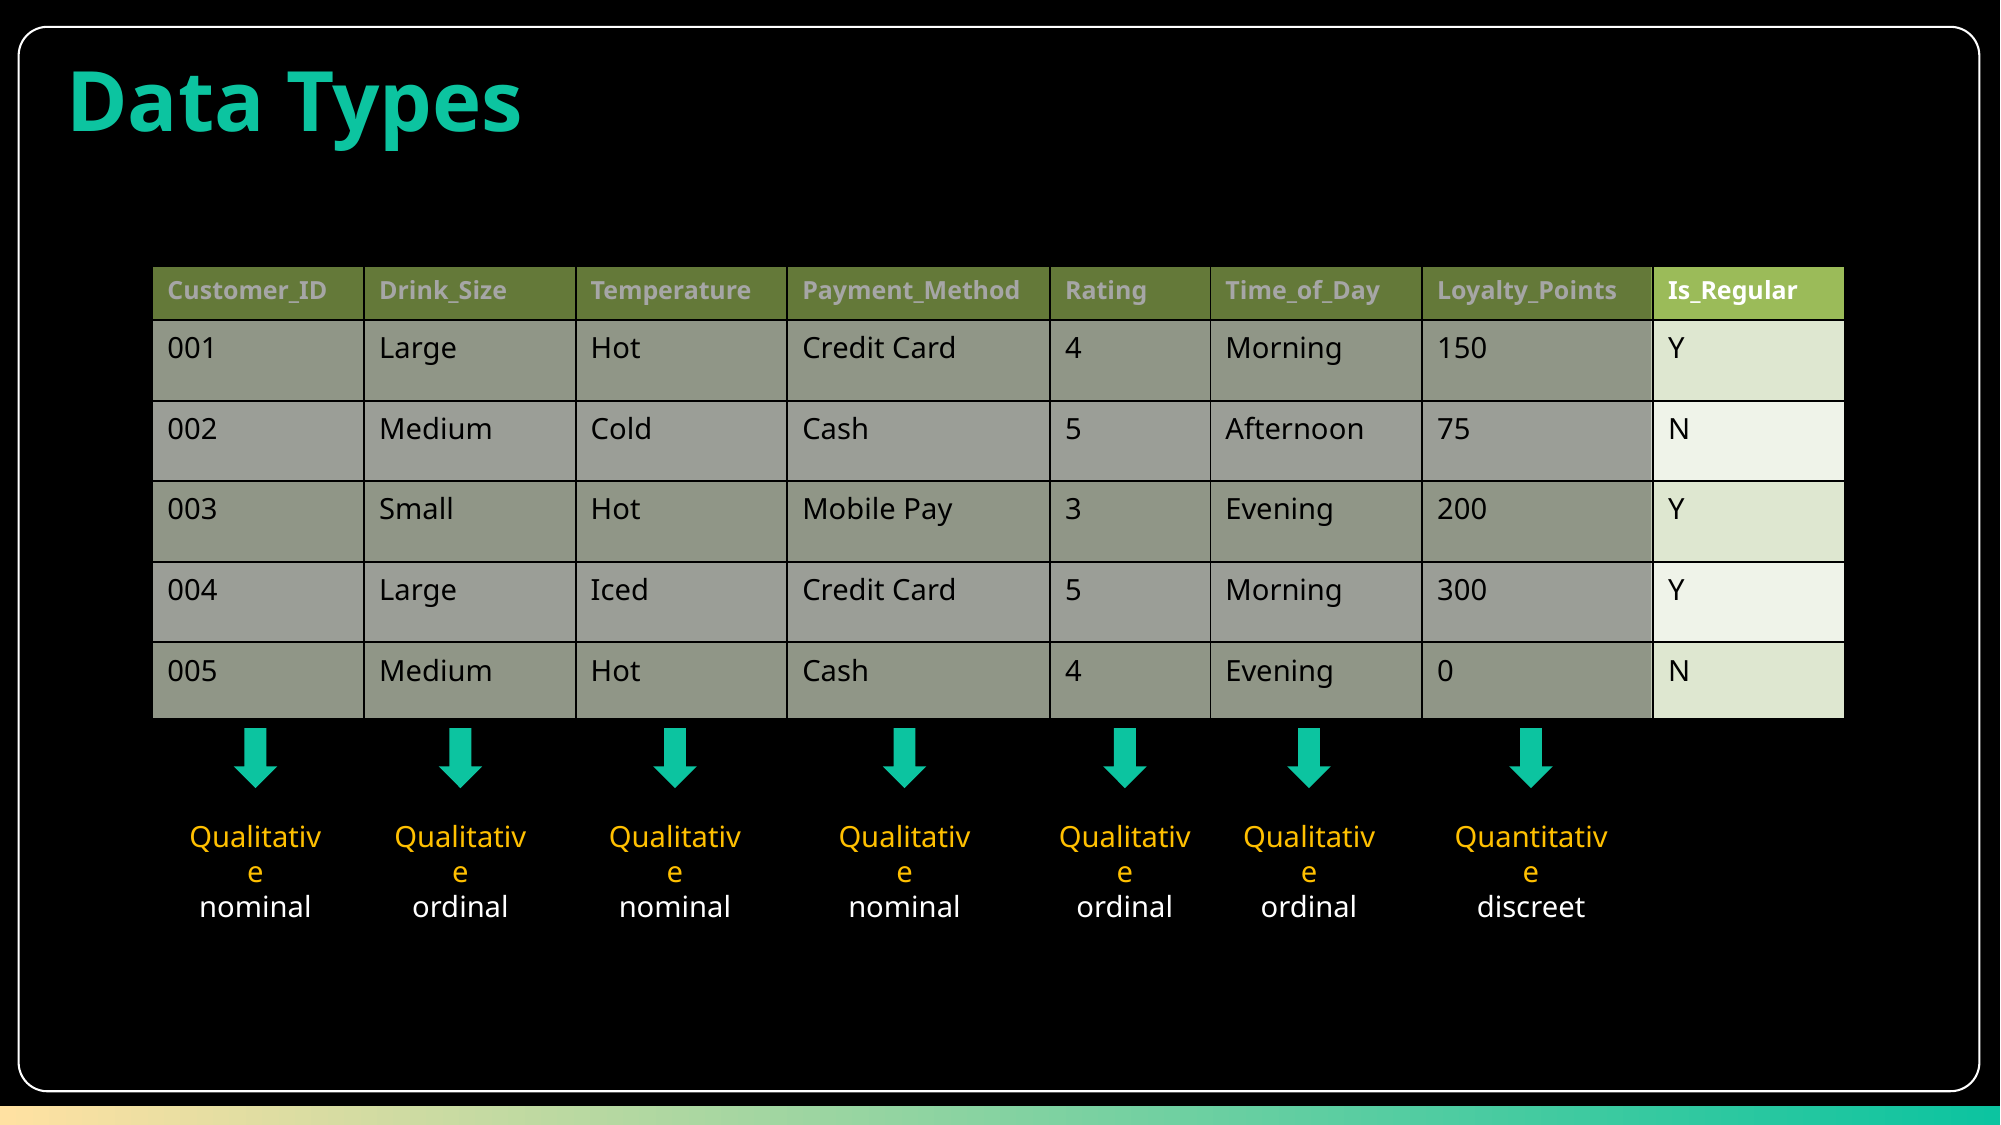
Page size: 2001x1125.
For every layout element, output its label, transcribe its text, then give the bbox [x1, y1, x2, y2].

text_box Qualitative ordinal [371, 810, 550, 931]
table_cell N [1654, 402, 1844, 480]
text_box [1103, 728, 1147, 789]
text_box Qualitative ordinal [1035, 810, 1214, 931]
text_box [882, 728, 927, 789]
text_box [0, 1105, 2000, 1125]
text_box [438, 728, 483, 789]
text_box Data Types [66, 48, 1230, 149]
text_box Qualitative nominal [166, 810, 345, 931]
text_box Qualitative nominal [815, 810, 994, 931]
text_box [1287, 728, 1331, 789]
text_box [1509, 728, 1553, 789]
table_cell Y [1654, 482, 1844, 561]
text_box Quantitative discreet [1431, 810, 1631, 931]
text_box [18, 26, 1980, 1092]
table_cell Y [1654, 321, 1844, 400]
table_header Is_Regular [1654, 267, 1844, 319]
table_cell Y [1654, 563, 1844, 641]
text_box [653, 728, 697, 789]
text_box [137, 248, 1652, 719]
text_box Qualitative ordinal [1219, 810, 1399, 931]
text_box [233, 728, 278, 789]
text_box Qualitative nominal [585, 810, 765, 931]
table_cell N [1654, 643, 1844, 718]
